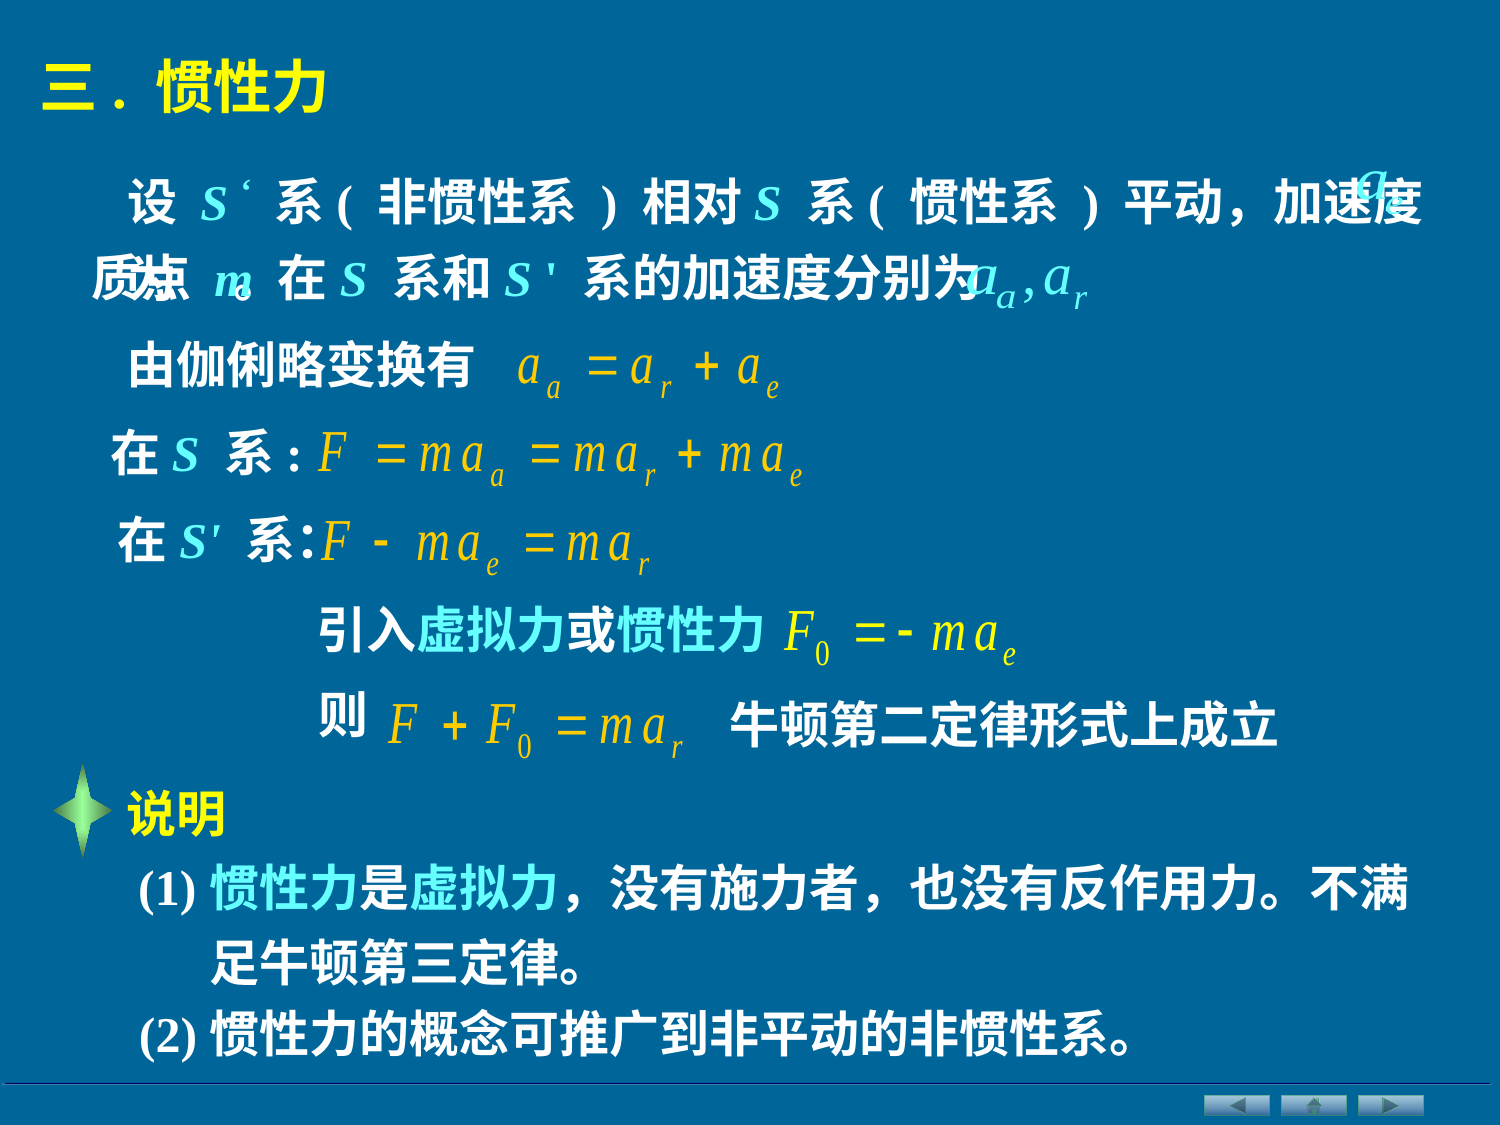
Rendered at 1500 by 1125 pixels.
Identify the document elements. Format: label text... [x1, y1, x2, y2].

text_box 三. 惯性力 [0, 42, 373, 128]
text_box 惯性力的概念可推广到非平动的非惯性系。 [213, 995, 1235, 1070]
text_box 引入虚拟力或惯性力 [301, 591, 779, 667]
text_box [383, 685, 709, 764]
text_box 惯性力是虚拟力，没有施力者，也没有反作用力。不满足牛顿第三定律。 [194, 834, 1447, 1000]
text_box 由伽俐略变换有 [112, 326, 562, 401]
text_box 设 S ‘ 系( 非惯性系 ) 相对S 系( 惯性系 ) 平动，加速度为 。 [112, 137, 1489, 315]
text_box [962, 243, 1018, 315]
text_box 牛顿第二定律形式上成立 [714, 686, 1365, 761]
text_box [778, 592, 1023, 671]
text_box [316, 503, 656, 581]
text_box (1) [123, 847, 212, 923]
text_box 质点 m 在S 系和S ' 系的加速度分别为 [76, 239, 998, 314]
text_box 则 [303, 676, 384, 752]
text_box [1352, 148, 1406, 220]
text_box 说明 [112, 774, 266, 850]
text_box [513, 332, 786, 404]
text_box 在S' 系： [102, 501, 317, 576]
text_box 在S 系: [95, 414, 311, 490]
text_box (2) [124, 995, 213, 1070]
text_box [1021, 243, 1093, 313]
text_box [53, 763, 113, 858]
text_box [313, 414, 810, 492]
